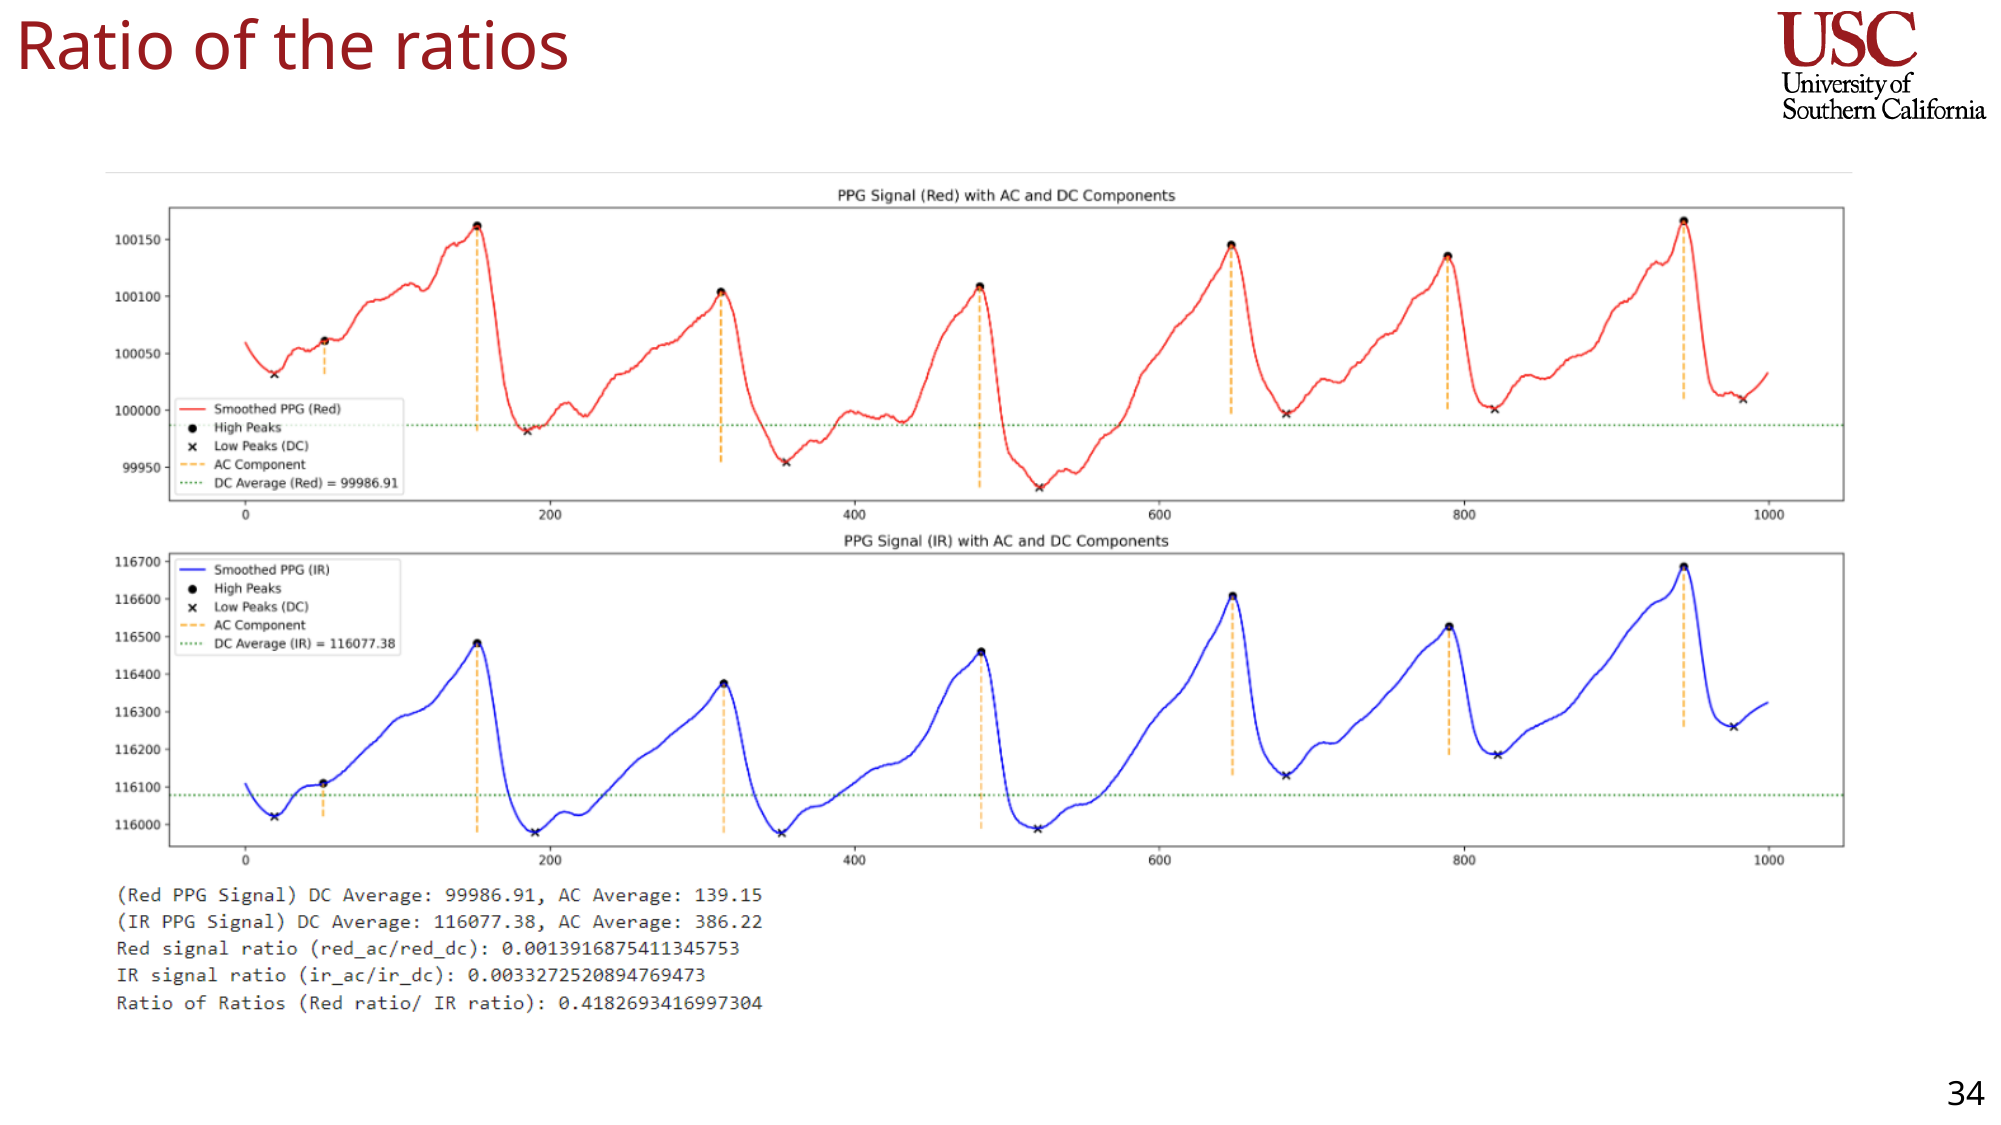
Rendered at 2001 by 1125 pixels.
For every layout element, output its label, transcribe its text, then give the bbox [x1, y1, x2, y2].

picture [98, 172, 1855, 1017]
title Ratio of the ratios [0, 0, 1725, 96]
picture [1769, 0, 1992, 130]
slide_number 34 [1915, 1065, 2000, 1125]
